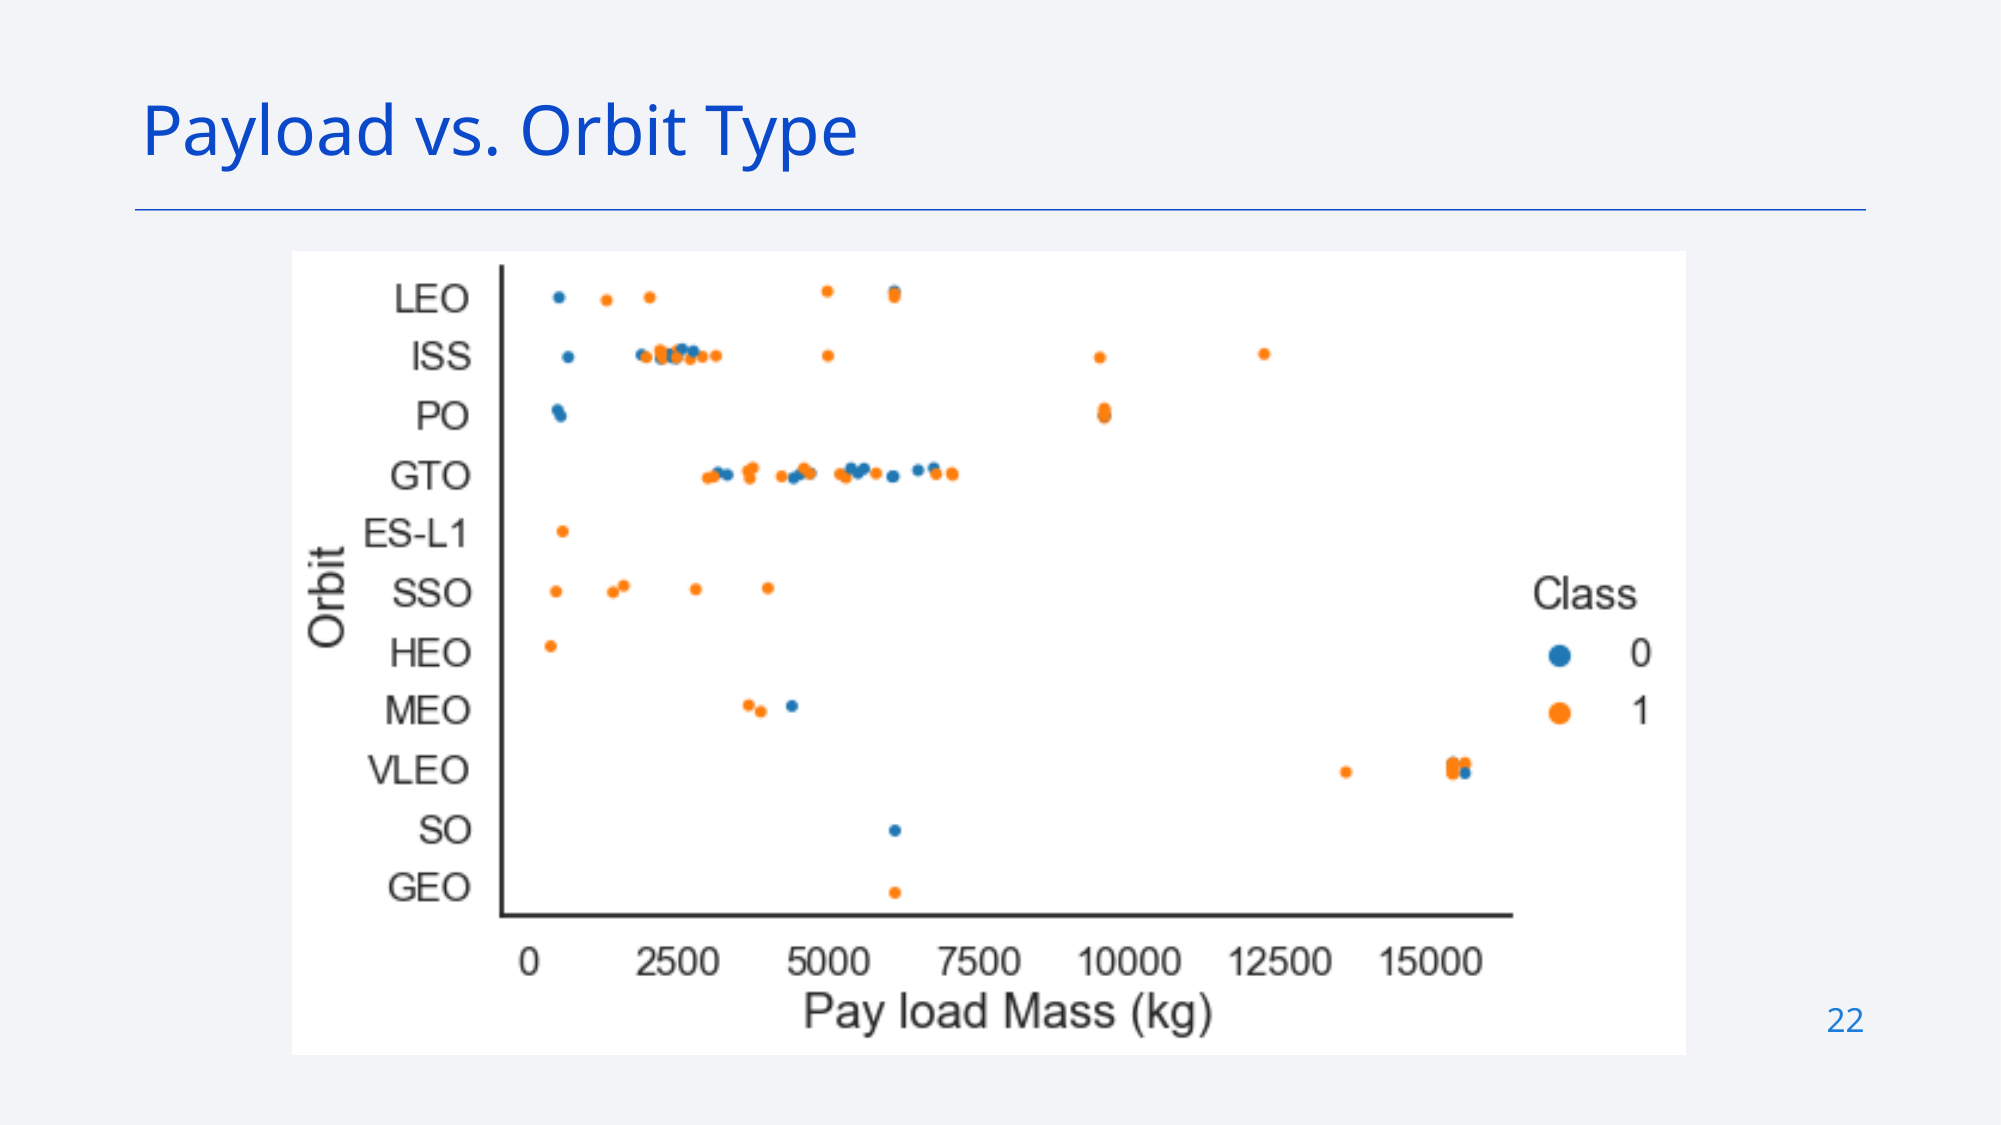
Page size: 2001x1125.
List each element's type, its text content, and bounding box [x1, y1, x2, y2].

picture [0, 0, 2001, 1125]
slide_number 22 [1686, 988, 1880, 1055]
text_box Payload vs. Orbit Type [126, 88, 1852, 179]
